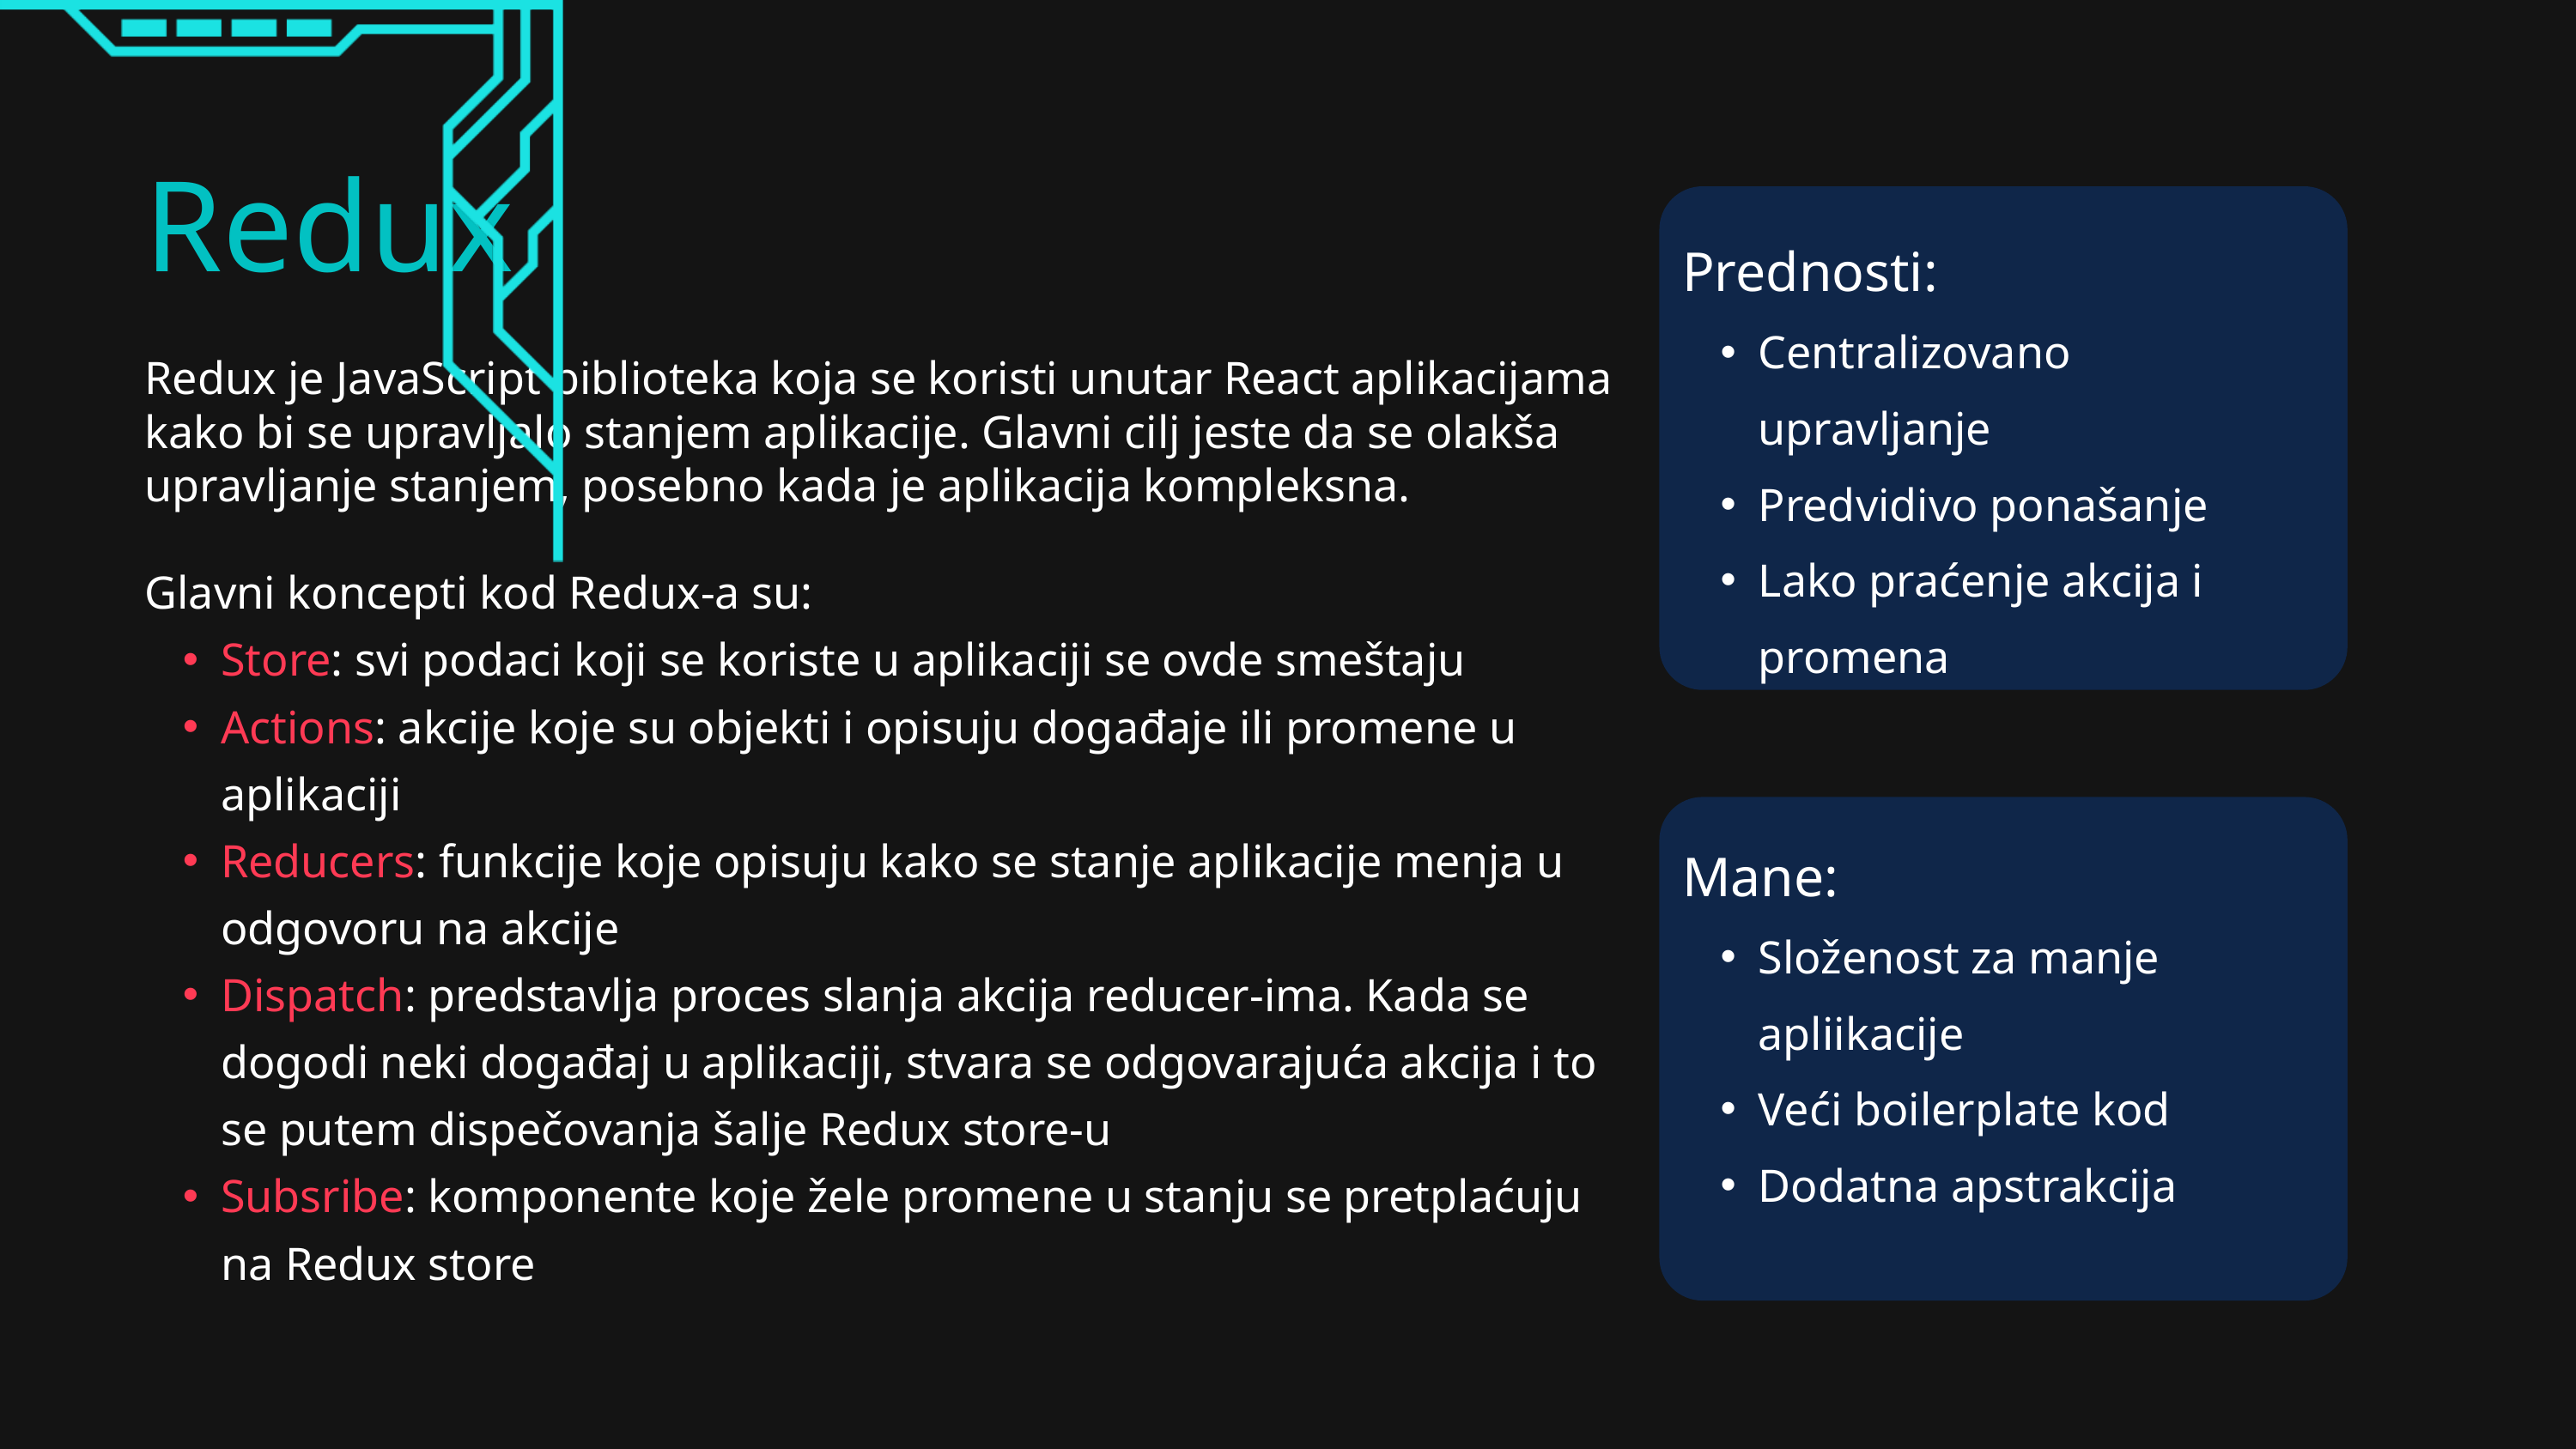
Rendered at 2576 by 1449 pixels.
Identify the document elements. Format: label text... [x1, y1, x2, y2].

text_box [1659, 185, 2348, 690]
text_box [1659, 797, 2348, 1301]
text_box Redux Redux je JavaScript biblioteka koja se koristi unutar React aplikacijama kako bi se upravljalo stanjem aplikacije. Glavni cilj jeste da se olakša upravljanje stanjem, posebno kada je aplikacija kompleksna. Glavni koncepti kod Redux-a su: Store: svi podaci koji se koriste u aplikaciji se ovde smeštaju Actions: akcije koje su objekti i opisuju događaje ili promene u aplikaciji Reducers: funkcije koje opisuju kako se stanje aplikacije menja u odgovoru na akcije Dispatch: predstavlja proces slanja akcija reducer-ima. Kada se dogodi neki događaj u aplikaciji, stvara se odgovarajuća akcija i to se putem dispečovanja šalje Redux store-u Subsribe: komponente koje žele promene u stanju se pretplaćuju na Redux store [144, 146, 1630, 1289]
text_box [0, 0, 565, 562]
